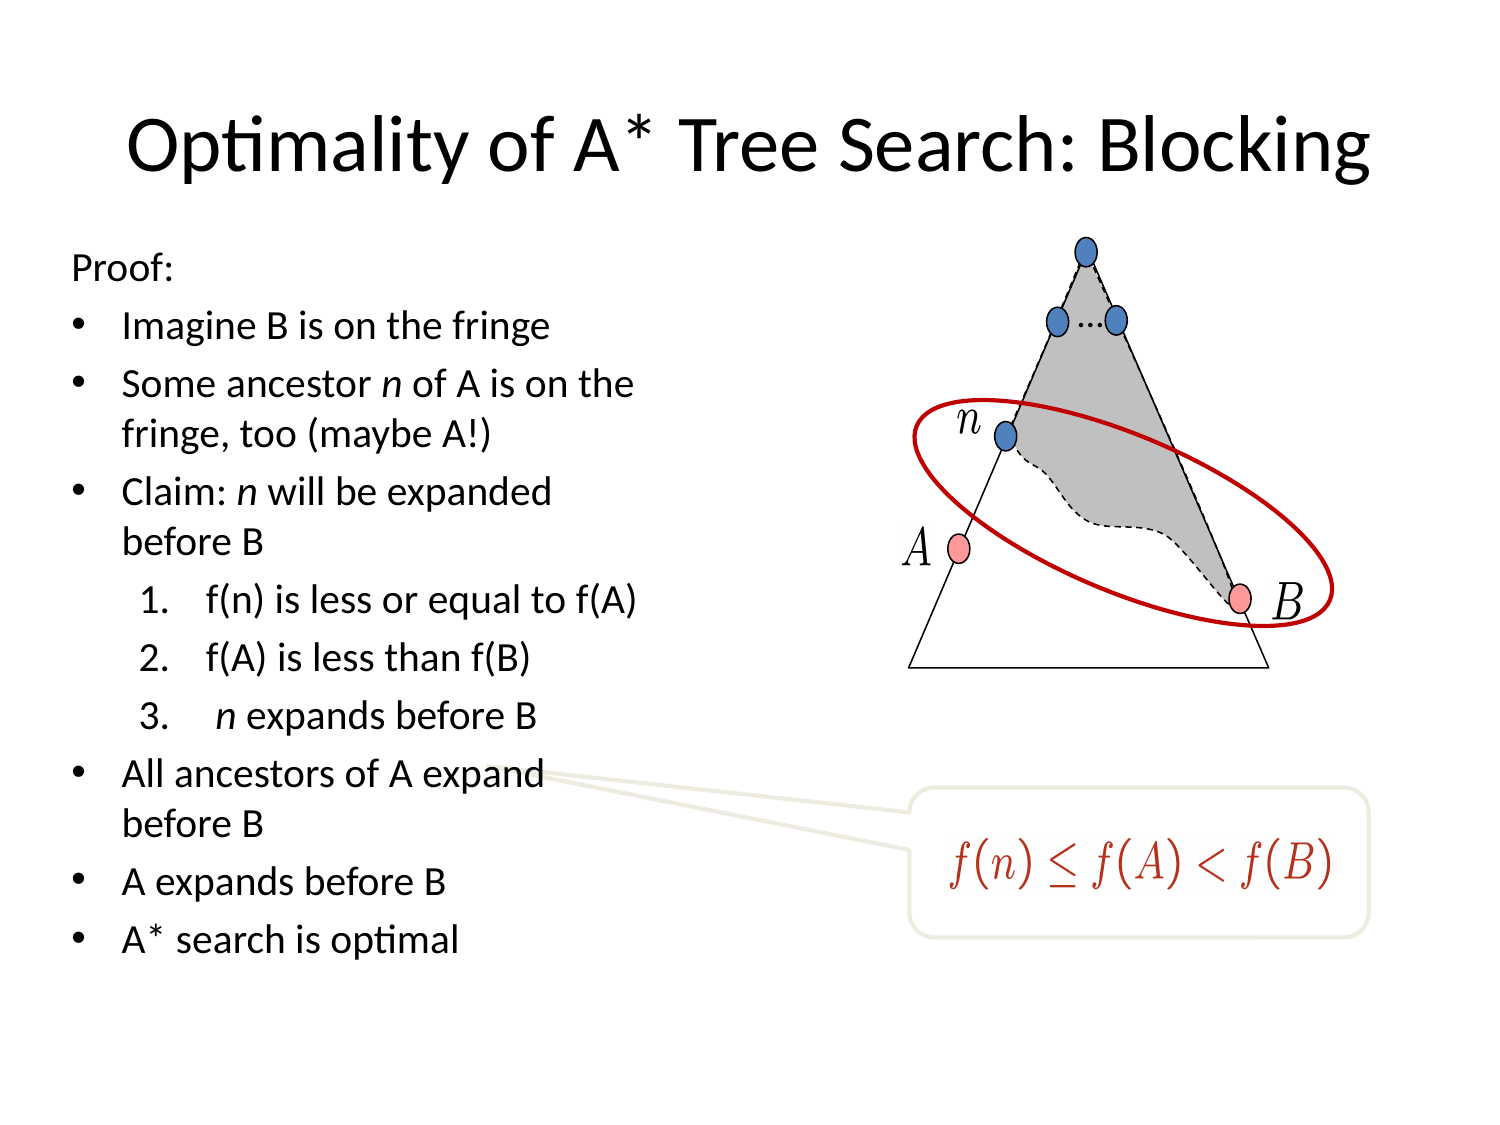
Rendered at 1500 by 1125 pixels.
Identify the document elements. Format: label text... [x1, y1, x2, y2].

picture [956, 408, 981, 436]
text_box … [1062, 282, 1097, 343]
text_box [666, 783, 1371, 940]
title Optimality of A* Tree Search: Blocking [75, 45, 1425, 233]
text_box [1022, 264, 1174, 447]
picture [899, 524, 932, 568]
picture [948, 837, 1332, 890]
text_box [1046, 307, 1062, 337]
picture [1271, 581, 1304, 622]
text_box [947, 534, 970, 564]
text_box [1105, 305, 1128, 336]
text_box [1075, 237, 1098, 267]
list Proof: Imagine B is on the fringe Some ancestor n of A is on the fringe, too (maybe A!) Claim: n will be expanded before B f(n) is less or equal to f(A) f(A) is less than f(B) n expands before B All ancestors of A expand before B A expands before B A* search is optimal [56, 232, 666, 975]
text_box [908, 519, 1269, 668]
text_box [912, 397, 1335, 629]
